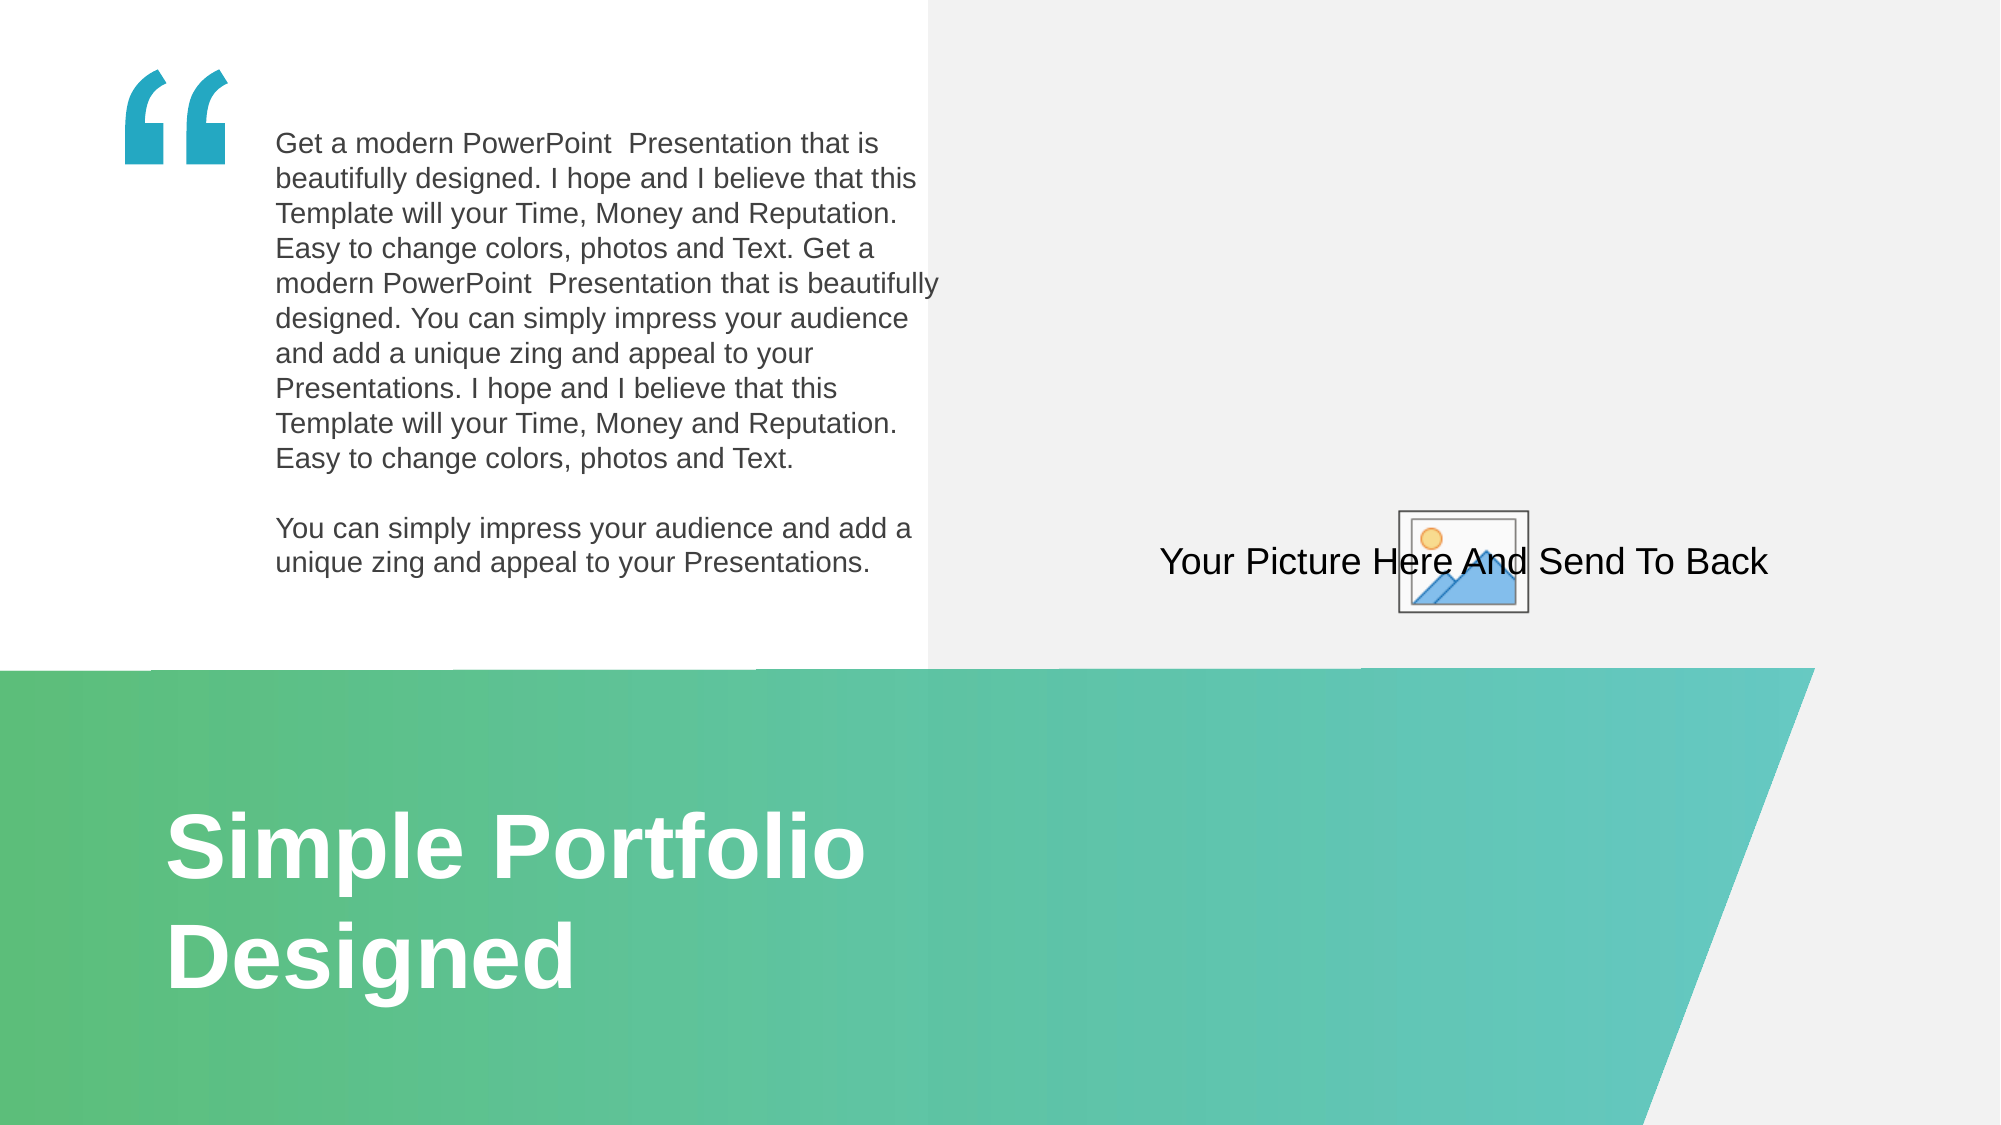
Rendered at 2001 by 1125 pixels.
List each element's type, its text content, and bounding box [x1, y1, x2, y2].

text_box [0, 667, 928, 1125]
picture [928, 0, 2000, 1125]
text_box [185, 68, 230, 166]
text_box [124, 68, 169, 166]
text_box Simple Portfolio Designed [150, 778, 928, 1015]
text_box Get a modern PowerPoint Presentation that is beautifully designed. I hope and I believe that this Template will your Time, Money and Reputation. Easy to change colors, photos and Text. Get a modern PowerPoint Presentation that is beautifully designed. You can simply impress your audience and add a unique zing and appeal to your Presentations. I hope and I believe that this Template will your Time, Money and Reputation. Easy to change colors, photos and Text. You can simply impress your audience and add a unique zing and appeal to your Presentations. [260, 116, 928, 587]
